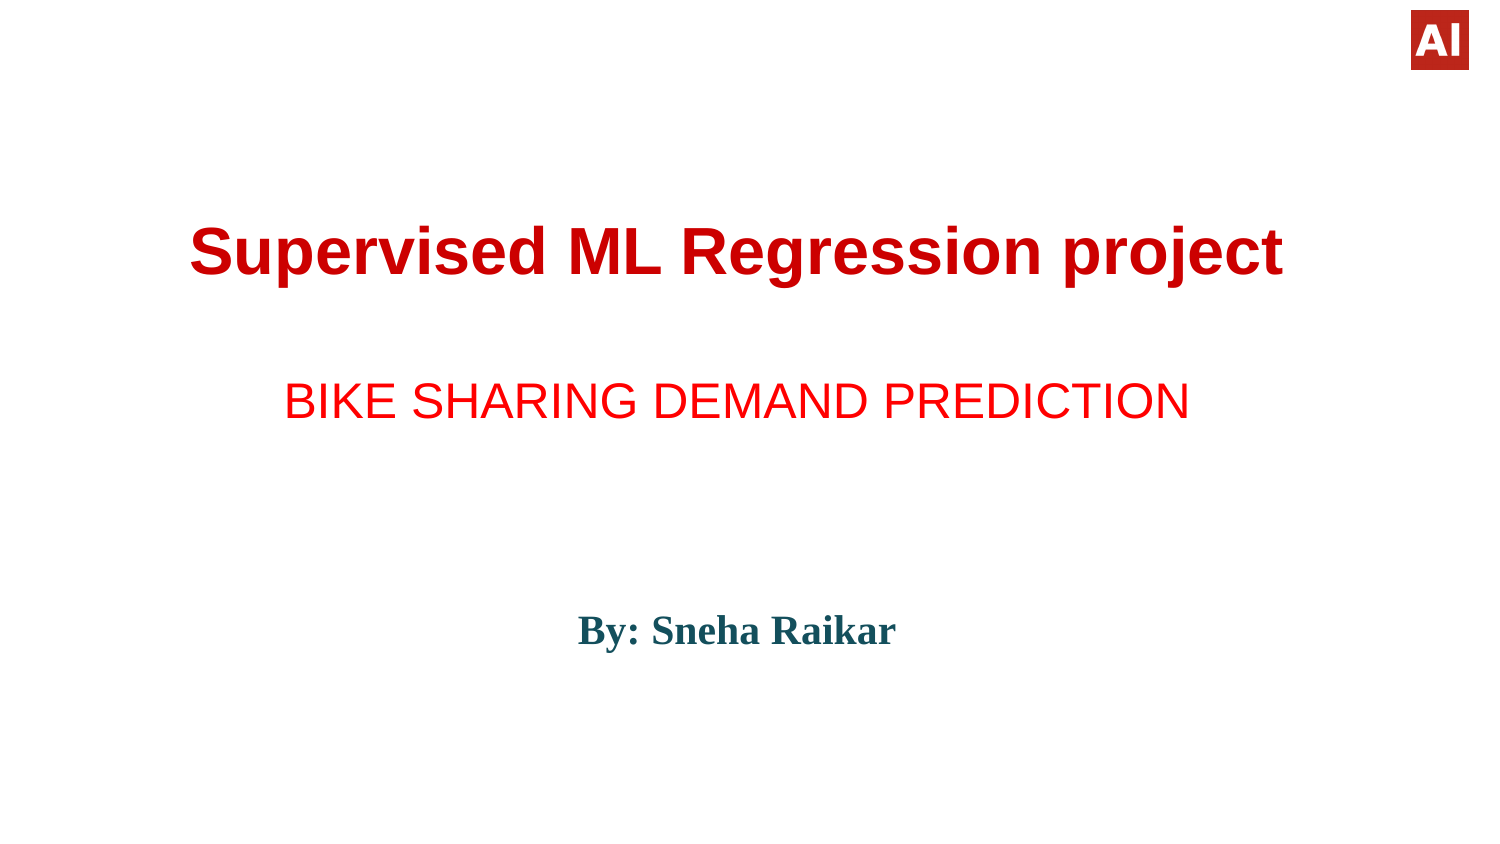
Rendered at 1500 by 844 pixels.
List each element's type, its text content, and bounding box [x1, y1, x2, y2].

picture [1411, 10, 1469, 70]
text_box Supervised ML Regression project BIKE SHARING DEMAND PREDICTION By: Sneha Raikar [26, 47, 1449, 748]
